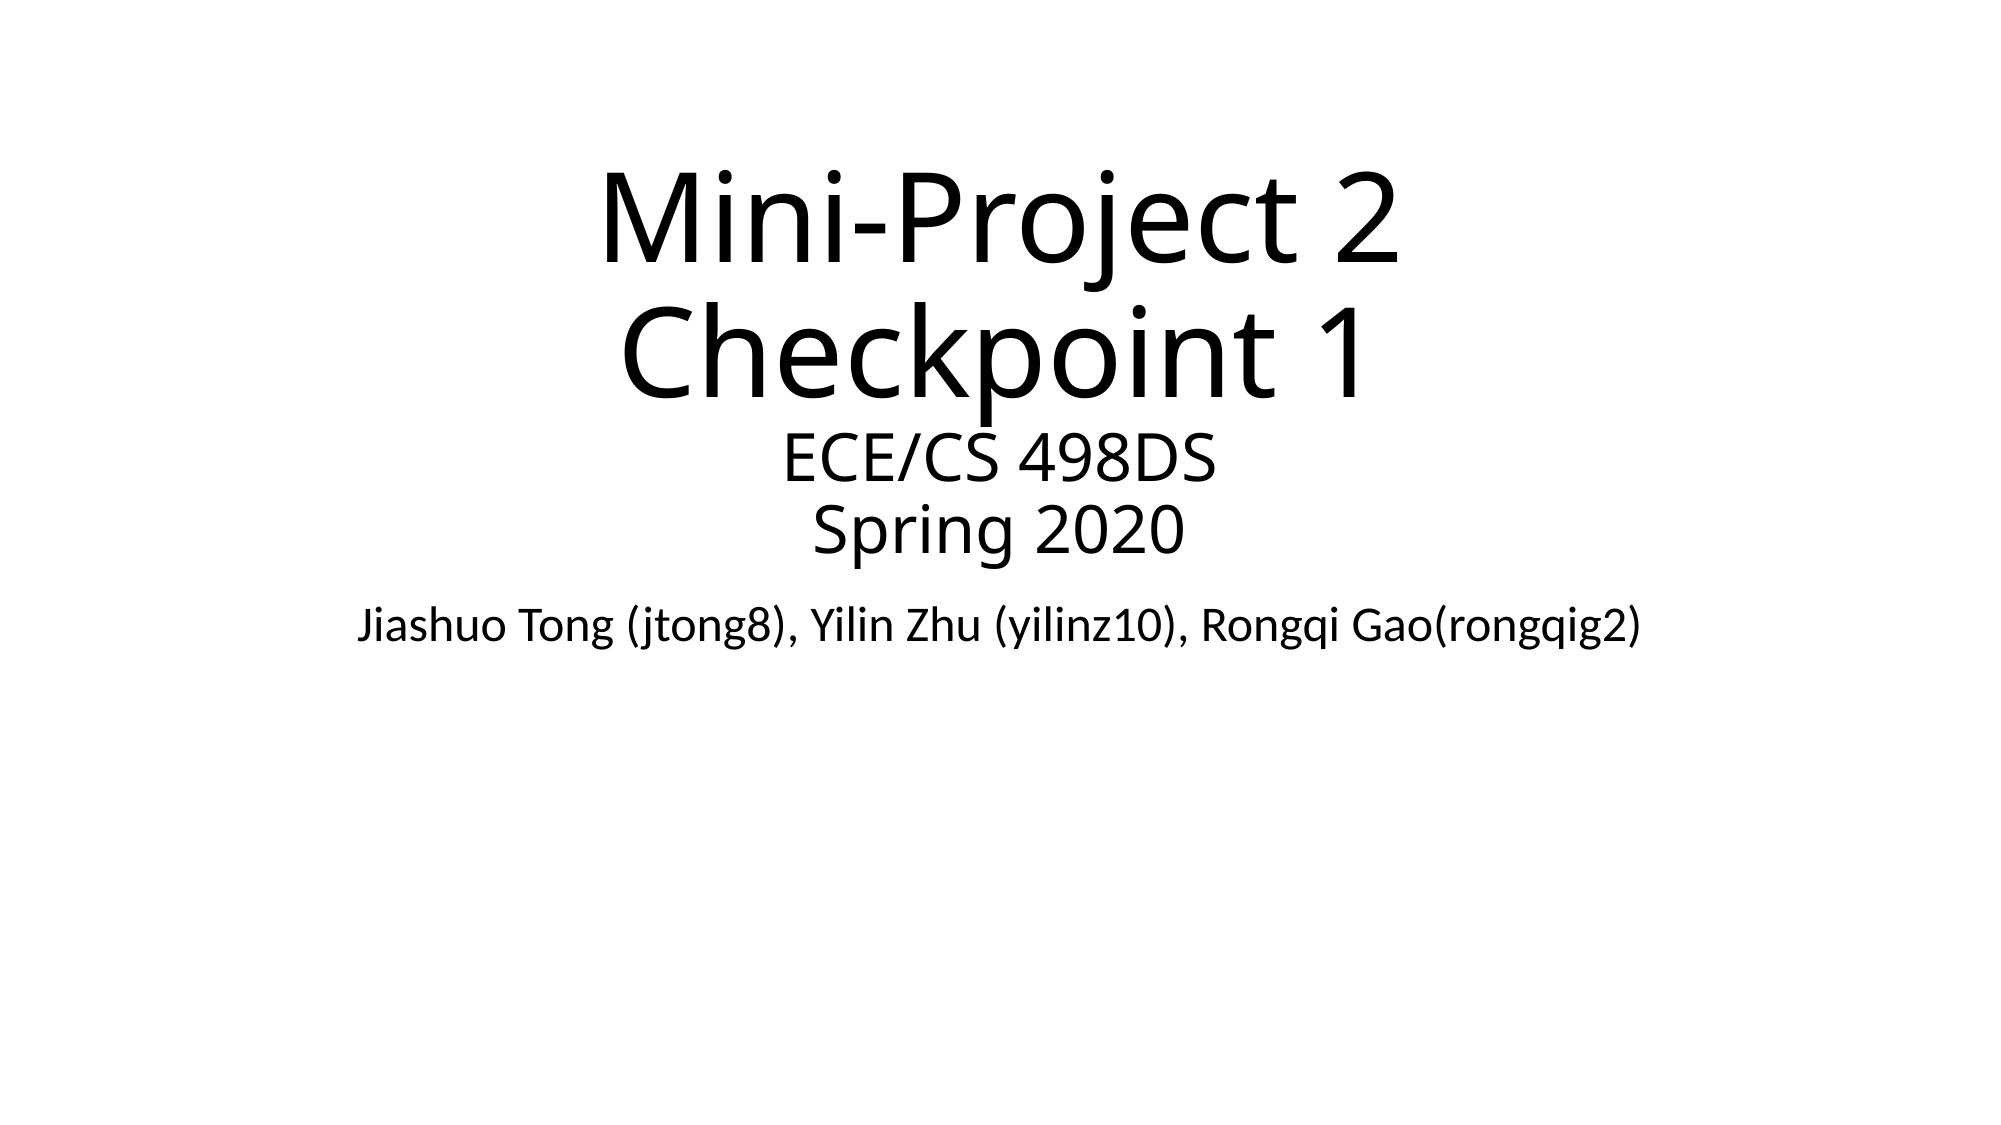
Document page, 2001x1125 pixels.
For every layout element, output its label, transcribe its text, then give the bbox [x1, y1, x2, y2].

subtitle Jiashuo Tong (jtong8), Yilin Zhu (yilinz10), Rongqi Gao(rongqig2) [249, 590, 1750, 863]
title Mini-Project 2 Checkpoint 1 ECE/CS 498DS Spring 2020 [249, 184, 1750, 576]
